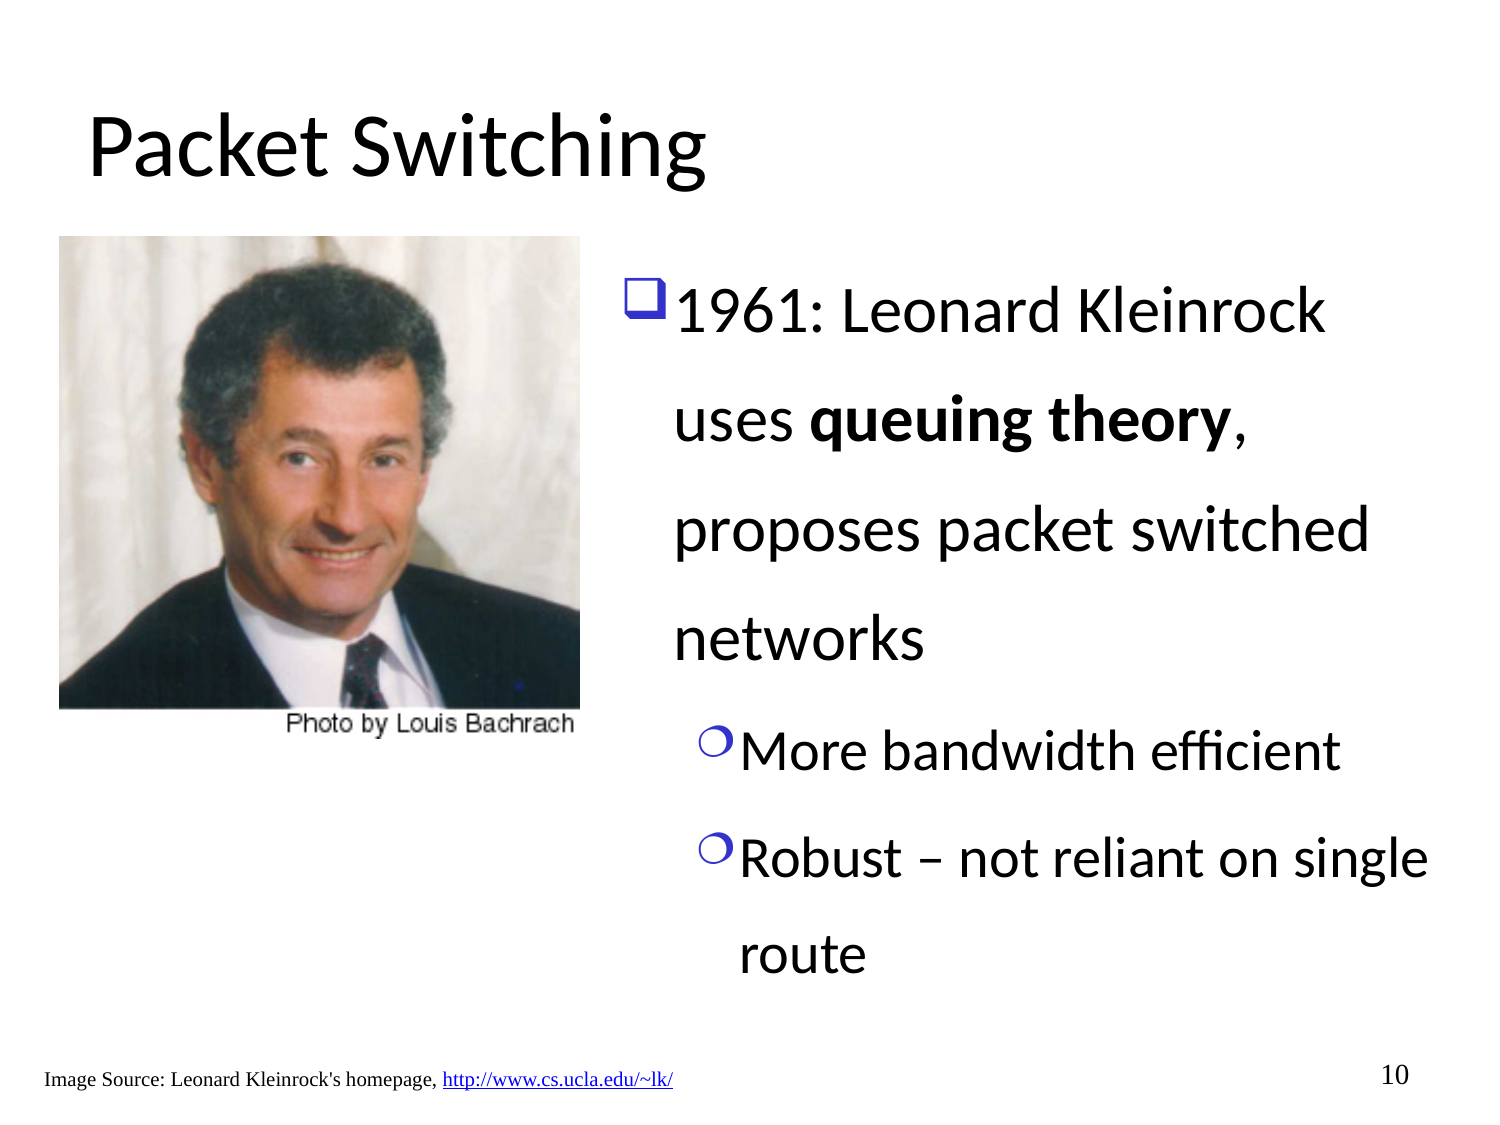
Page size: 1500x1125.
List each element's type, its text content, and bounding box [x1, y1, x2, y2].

slide_number 10 [1074, 1063, 1425, 1103]
title Packet Switching [87, 0, 1362, 268]
picture [58, 235, 581, 739]
text_box Image Source: Leonard Kleinrock's homepage, http://www.cs.ucla.edu/~lk/ [29, 1062, 857, 1122]
list 1961: Leonard Kleinrock uses queuing theory, proposes packet switched networks More bandwidth efficient Robust – not reliant on single route [620, 236, 1448, 1063]
